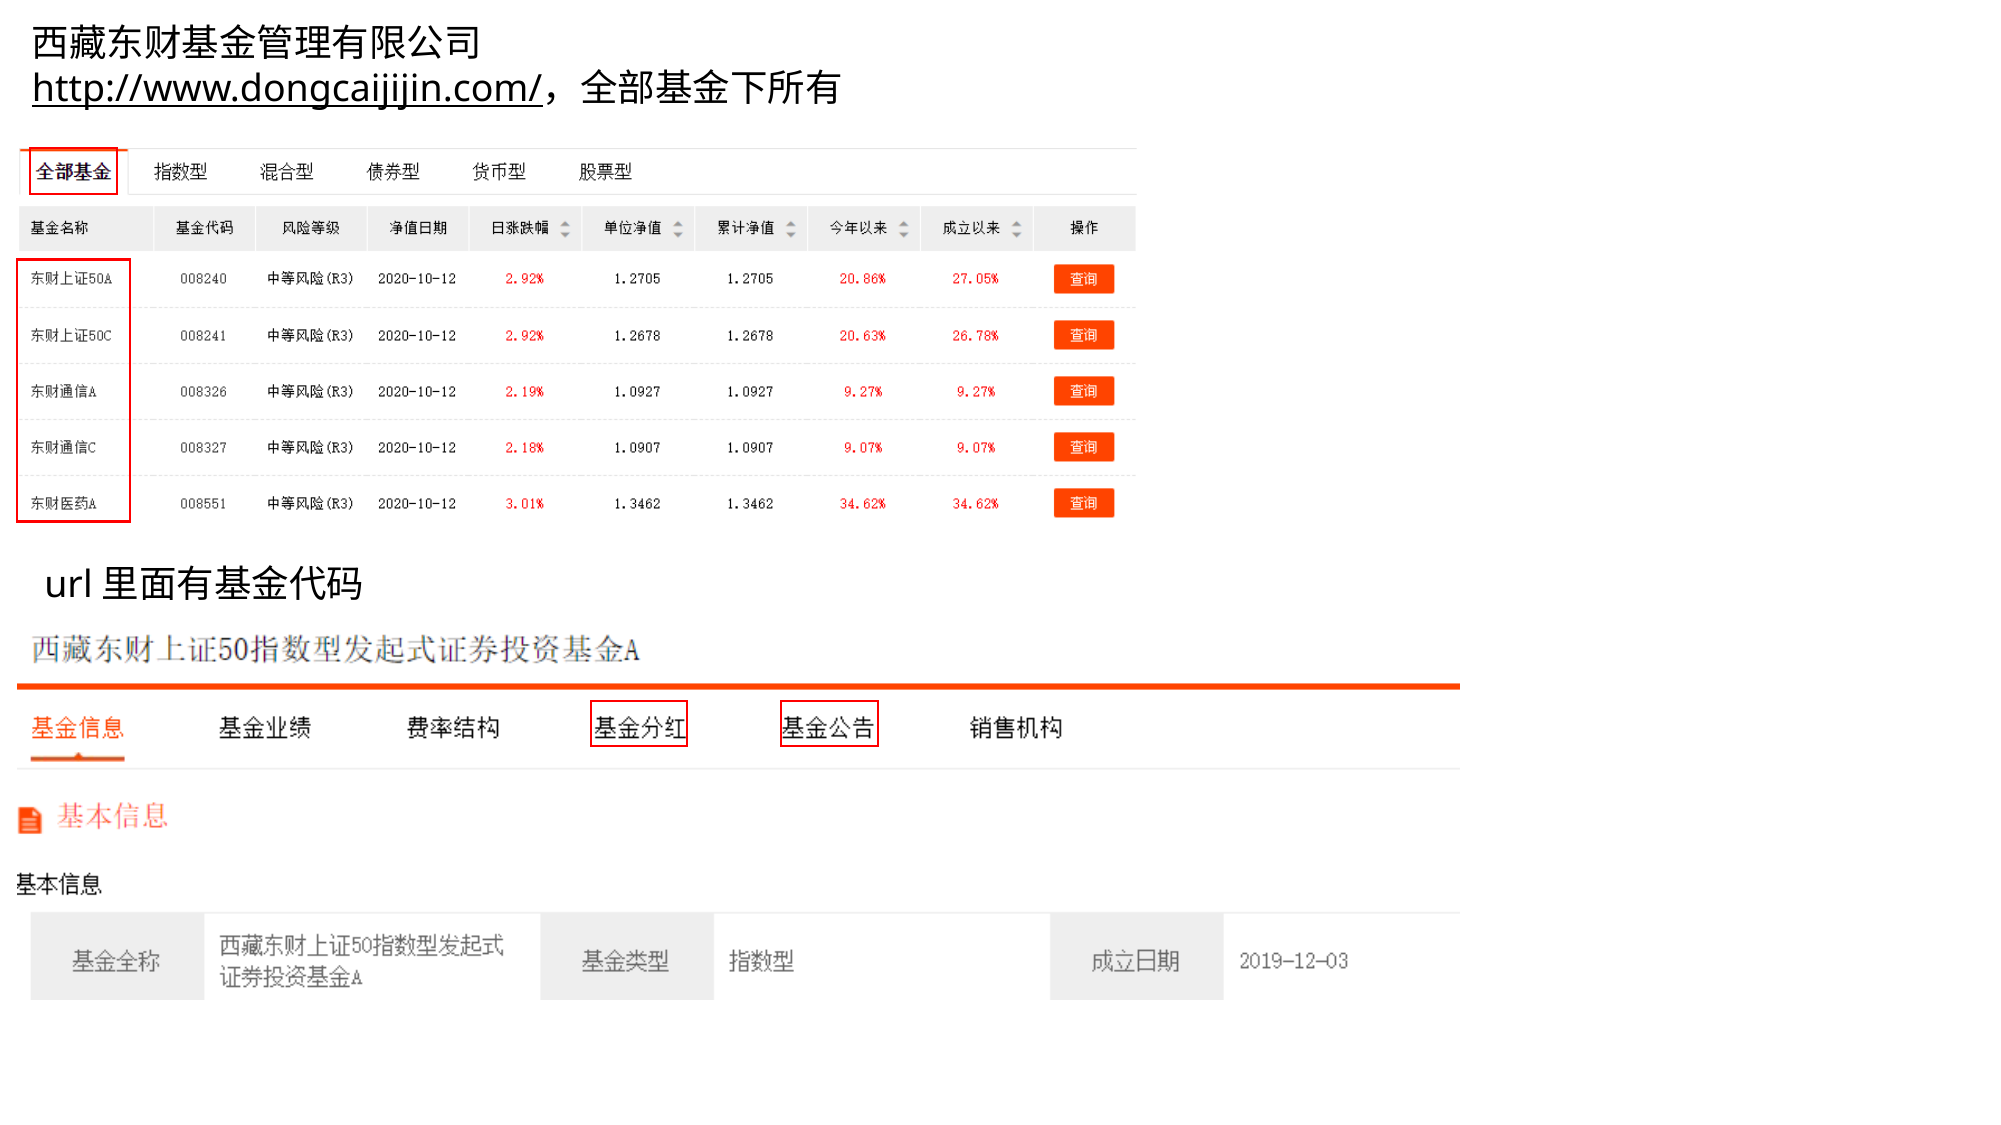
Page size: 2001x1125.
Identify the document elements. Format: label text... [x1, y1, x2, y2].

picture [17, 632, 1460, 1000]
picture [17, 148, 1140, 522]
text_box 西藏东财基金管理有限公司 http://www.dongcaijijin.com/，全部基金下所有 [17, 11, 1018, 123]
text_box url里面有基金代码 [29, 552, 661, 612]
